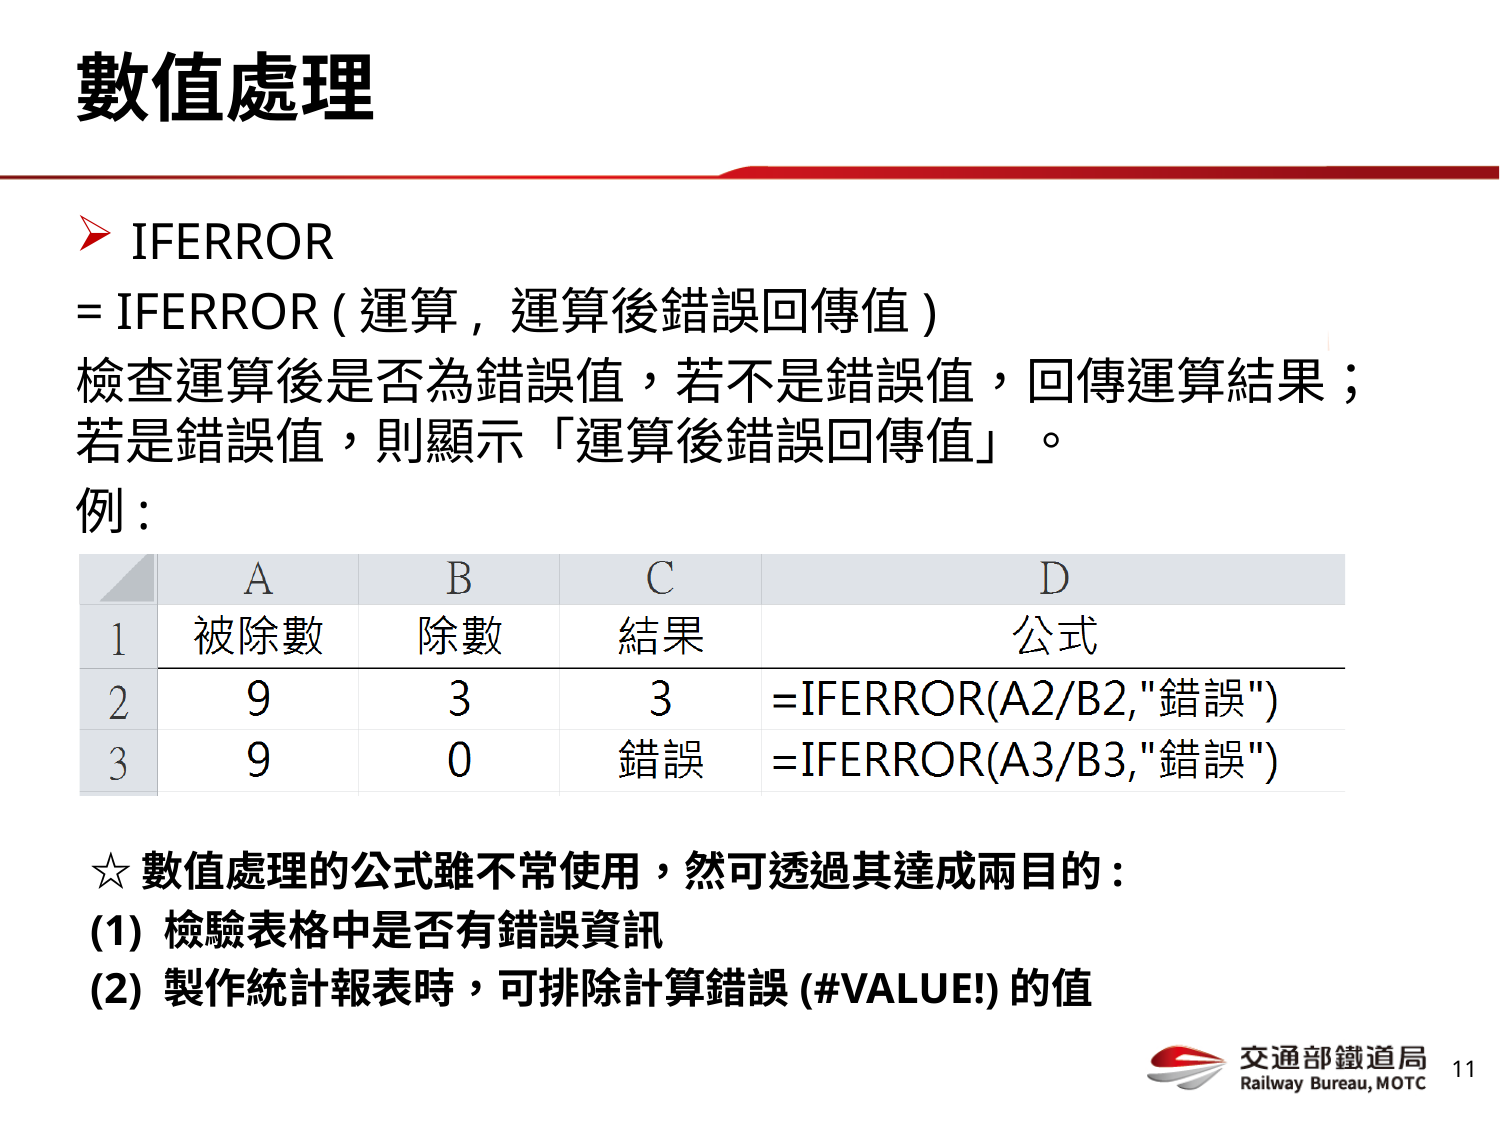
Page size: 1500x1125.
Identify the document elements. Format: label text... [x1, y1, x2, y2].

text_box ☆數值處理的公式雖不常使用，然可透過其達成兩目的: (1) 檢驗表格中是否有錯誤資訊 (2) 製作統計報表時，可排除計算錯誤(#VALUE!)的值 [75, 837, 1454, 1036]
title 數值處理 [60, 9, 1440, 163]
list IFERROR = IFERROR (運算, 運算後錯誤回傳值) 檢查運算後是否為錯誤值，若不是錯誤值，回傳運算結果；若是錯誤值，則顯示「運算後錯誤回傳值」。 例: [60, 202, 1440, 609]
picture [0, 0, 1500, 1125]
slide_number 10 [1142, 1039, 1493, 1100]
